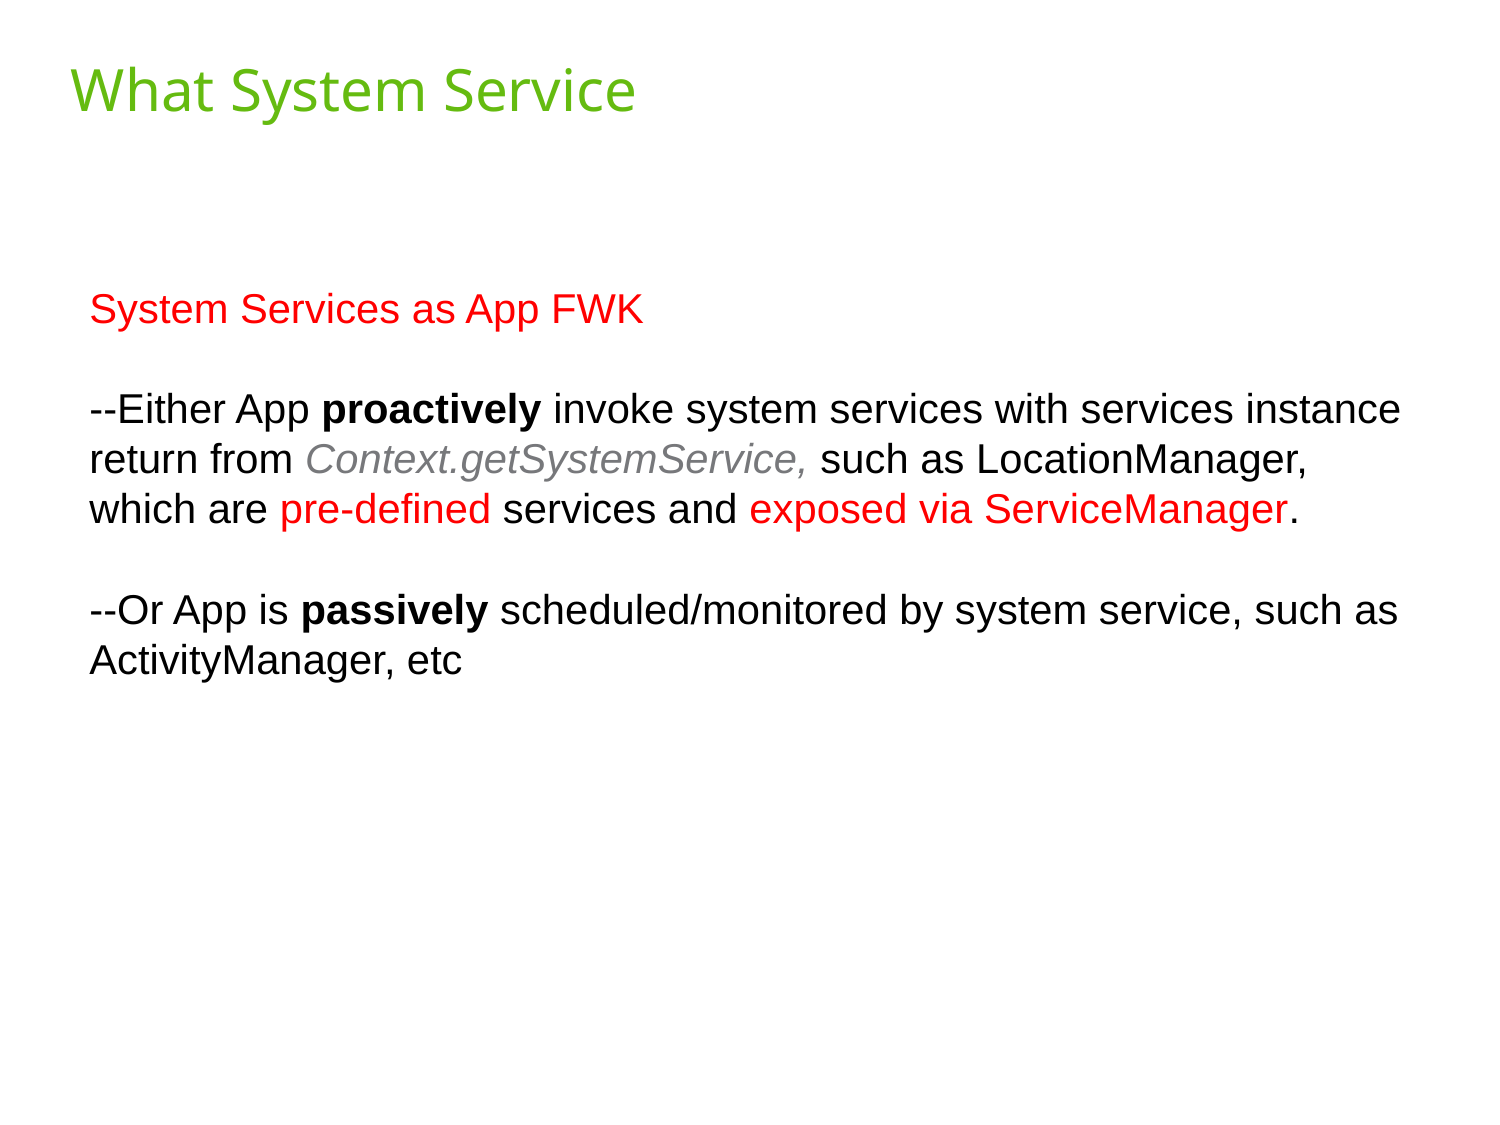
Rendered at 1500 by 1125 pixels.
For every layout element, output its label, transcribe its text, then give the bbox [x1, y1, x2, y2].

title What System Service [70, 52, 1430, 139]
text_box System Services as App FWK --Either App proactively invoke system services with services instance return from Context.getSystemService, such as LocationManager, which are pre-defined services and exposed via ServiceManager. --Or App is passively scheduled/monitored by system service, such as ActivityManager, etc [74, 274, 1423, 690]
